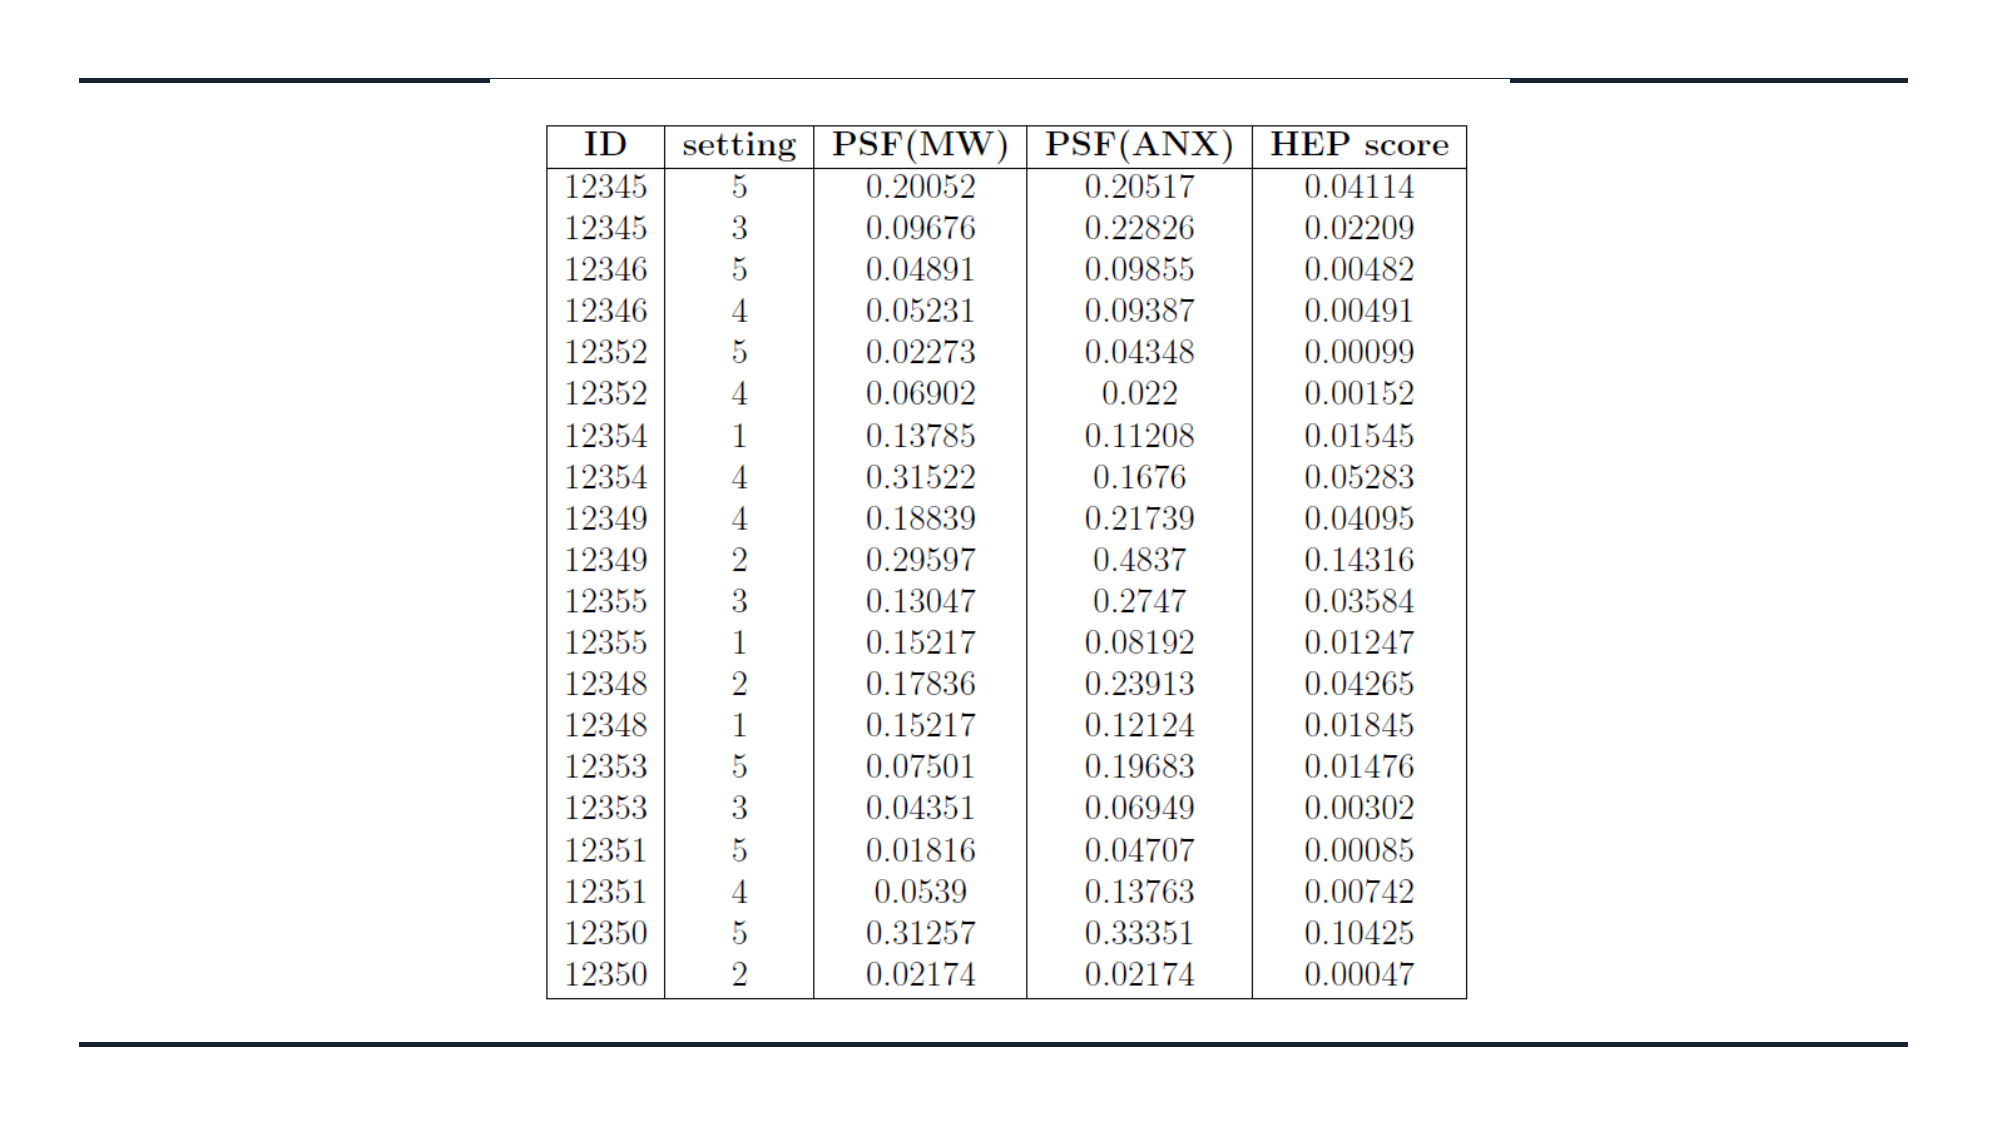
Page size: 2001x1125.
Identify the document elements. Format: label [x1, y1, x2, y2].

picture [490, 79, 1510, 1023]
